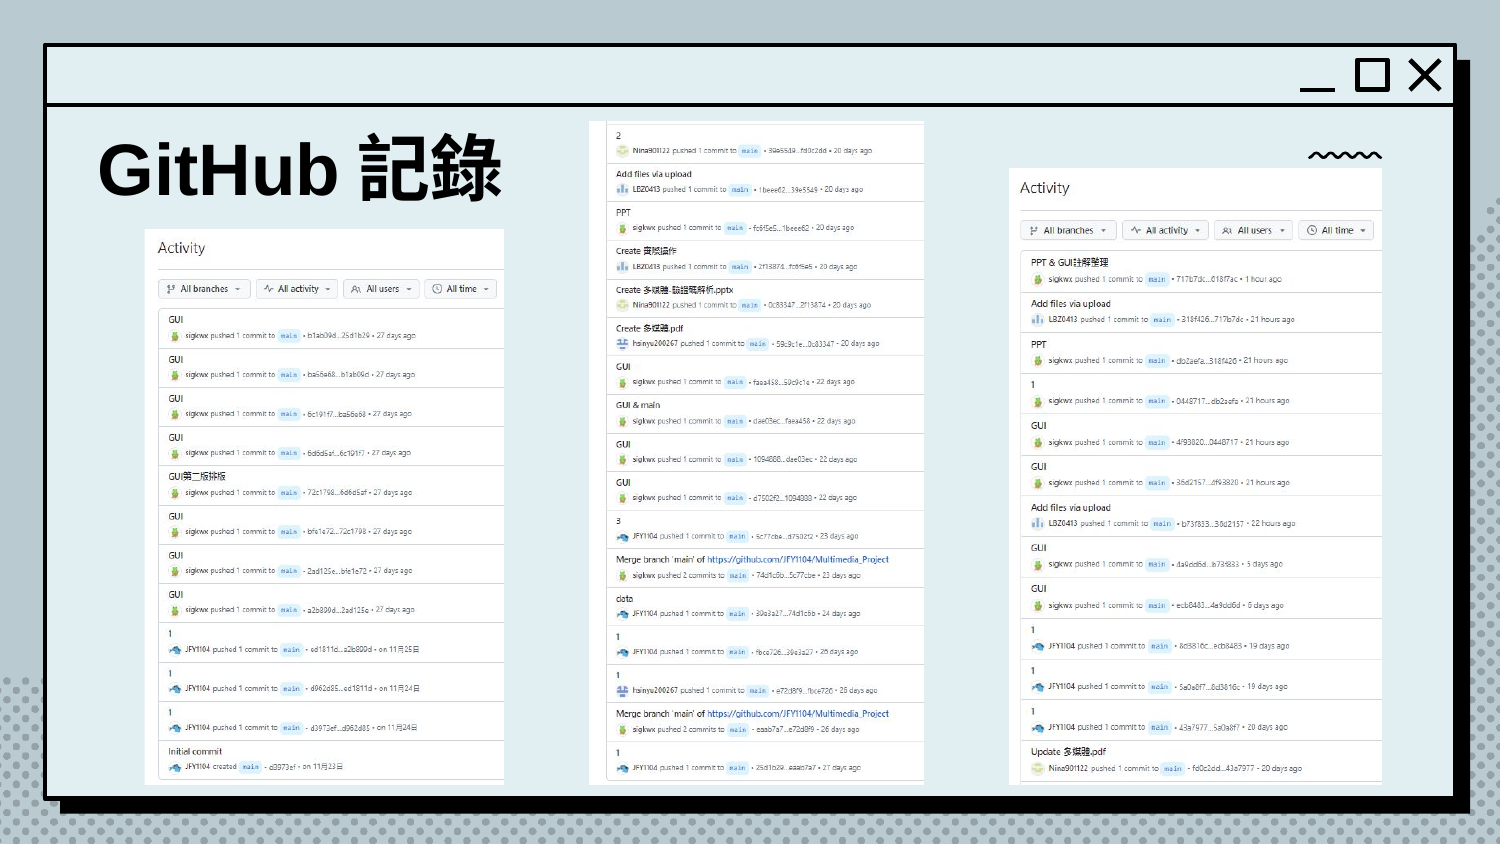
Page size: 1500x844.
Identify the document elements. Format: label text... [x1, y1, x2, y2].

picture [144, 229, 505, 785]
picture [589, 121, 925, 785]
text_box [1308, 151, 1383, 160]
title GitHub記錄 [75, 107, 526, 221]
picture [1009, 167, 1382, 785]
